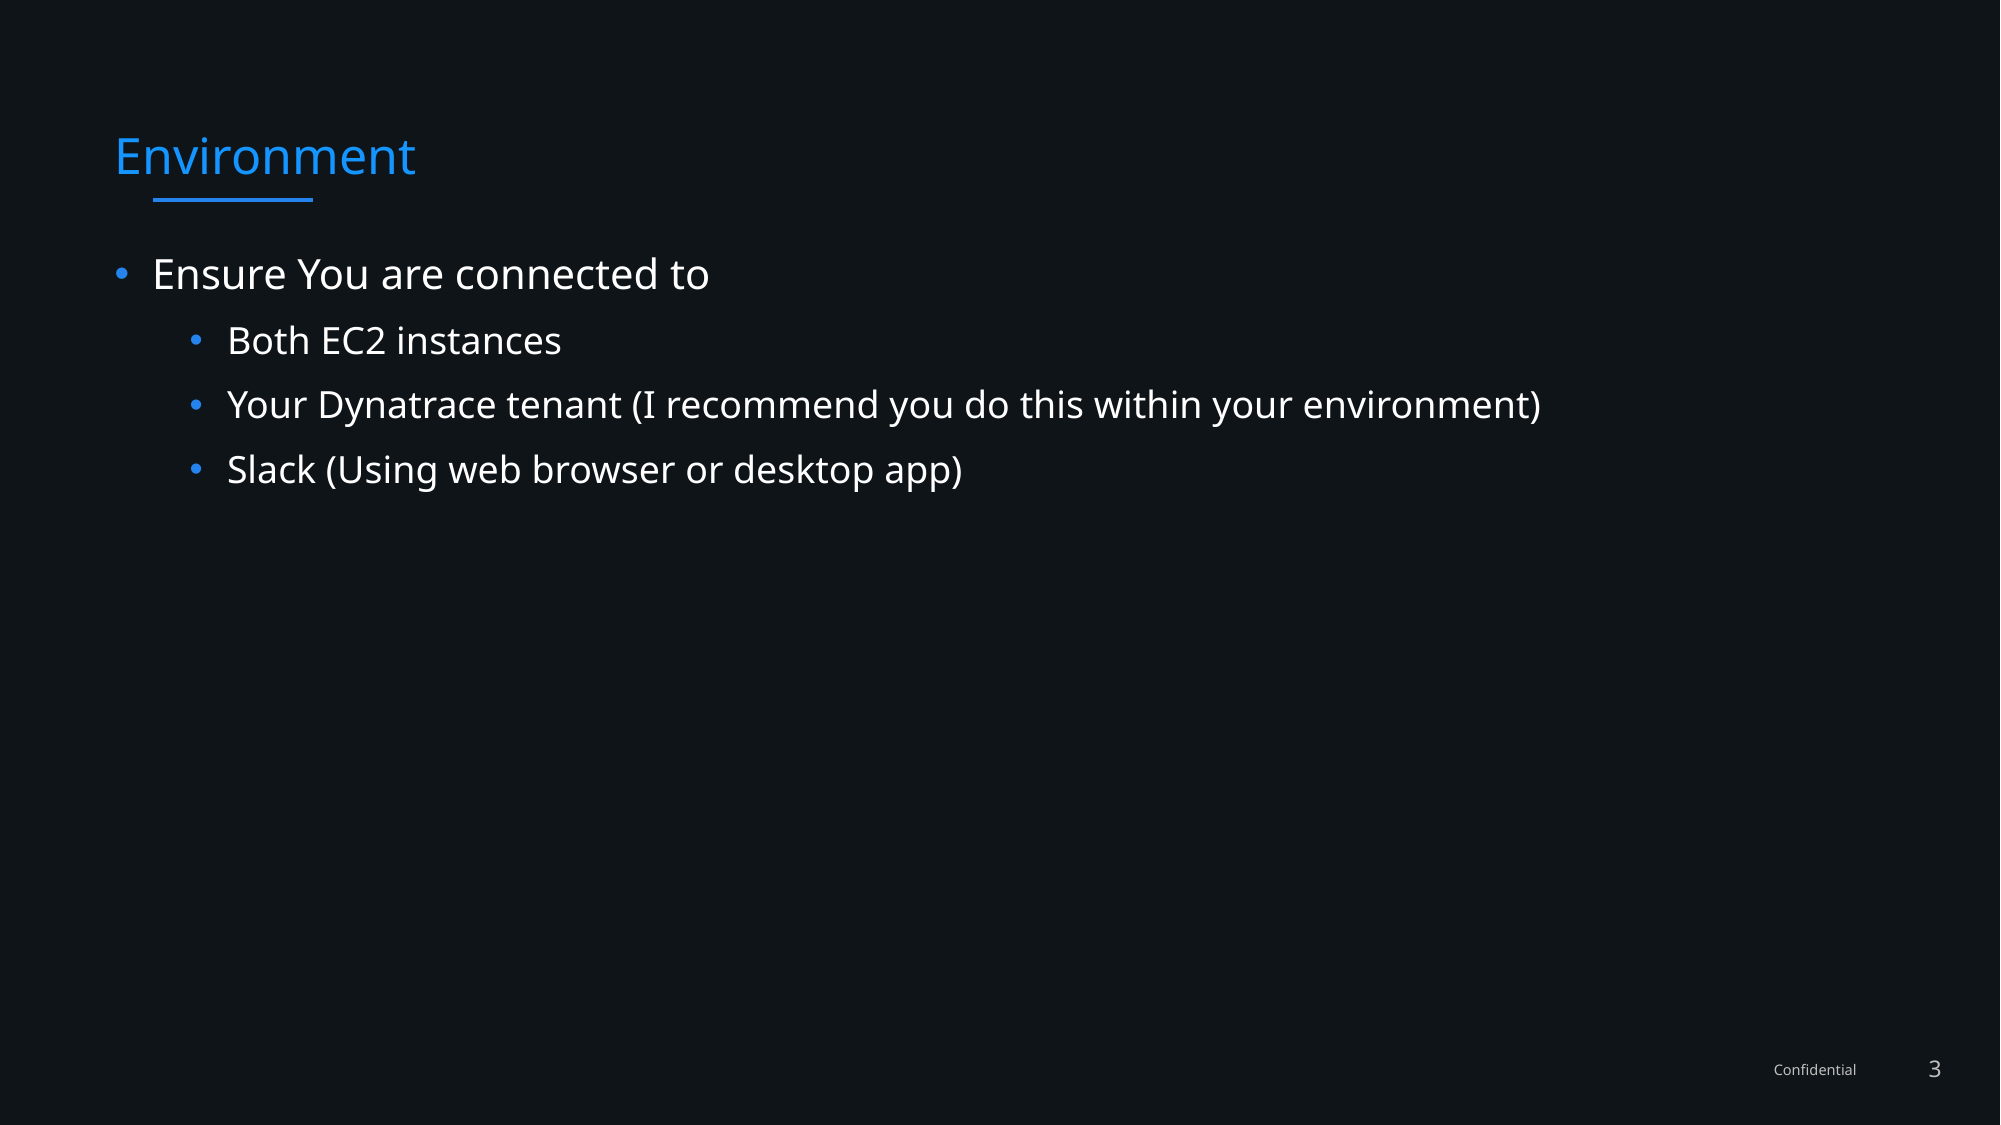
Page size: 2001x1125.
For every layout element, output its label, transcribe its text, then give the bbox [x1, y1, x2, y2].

list Ensure You are connected to Both EC2 instances Your Dynatrace tenant (I recommend you do this within your environment) Slack (Using web browser or desktop app) [114, 237, 1882, 989]
title Environment [114, 93, 1882, 204]
